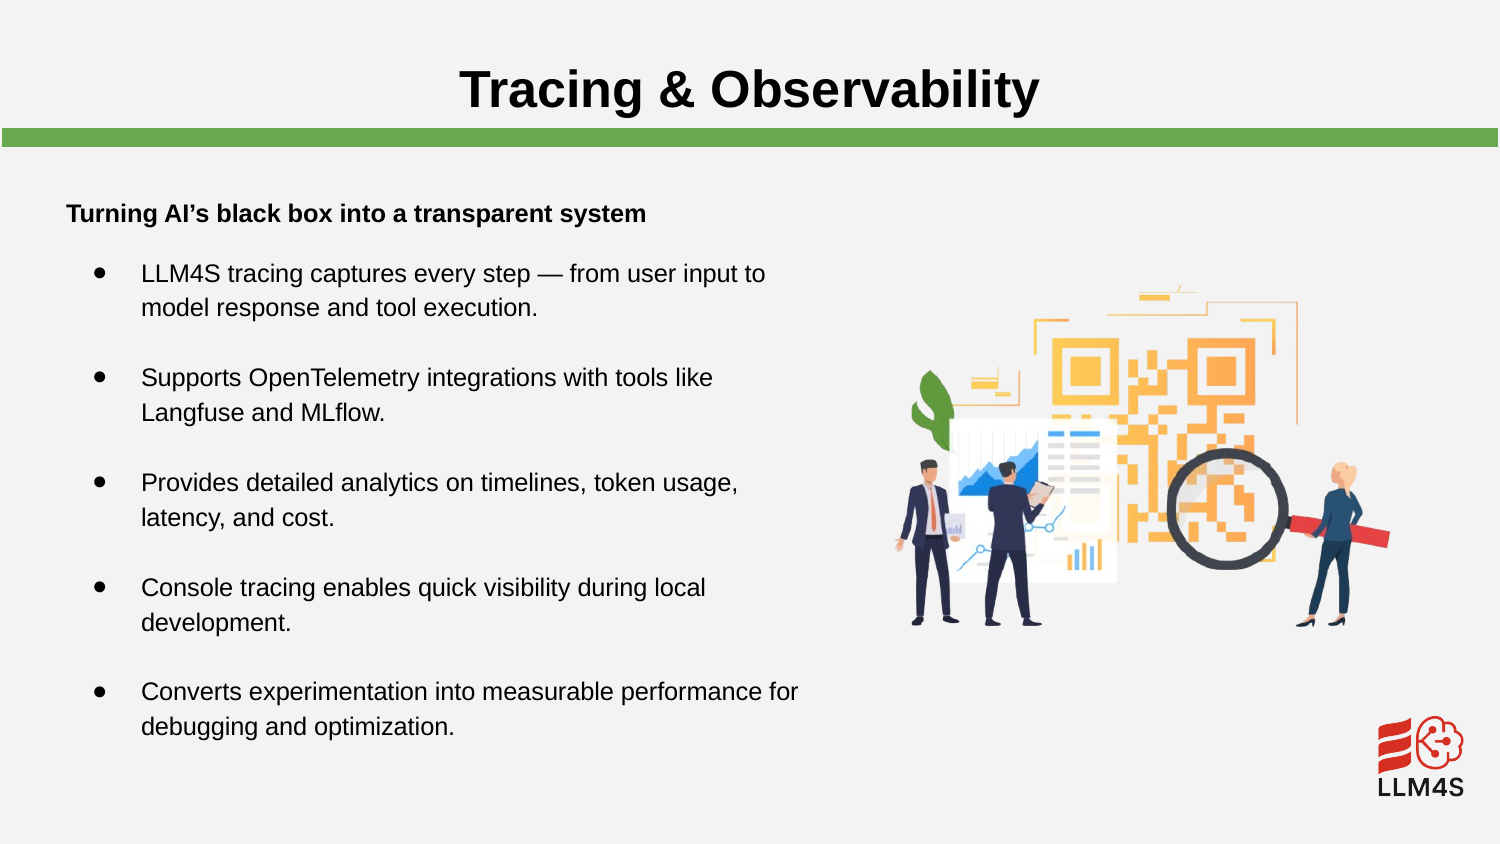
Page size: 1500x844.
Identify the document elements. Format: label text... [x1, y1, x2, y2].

list Turning AI’s black box into a transparent system LLM4S tracing captures every step — from user input to model response and tool execution. Supports OpenTelemetry integrations with tools like Langfuse and MLflow. Provides detailed analytics on timelines, token usage, latency, and cost. Console tracing enables quick visibility during local development. Converts experimentation into measurable performance for debugging and optimization. [51, 169, 835, 757]
picture [1359, 699, 1479, 819]
title Tracing & Observability [51, 30, 1449, 105]
picture [860, 250, 1424, 676]
